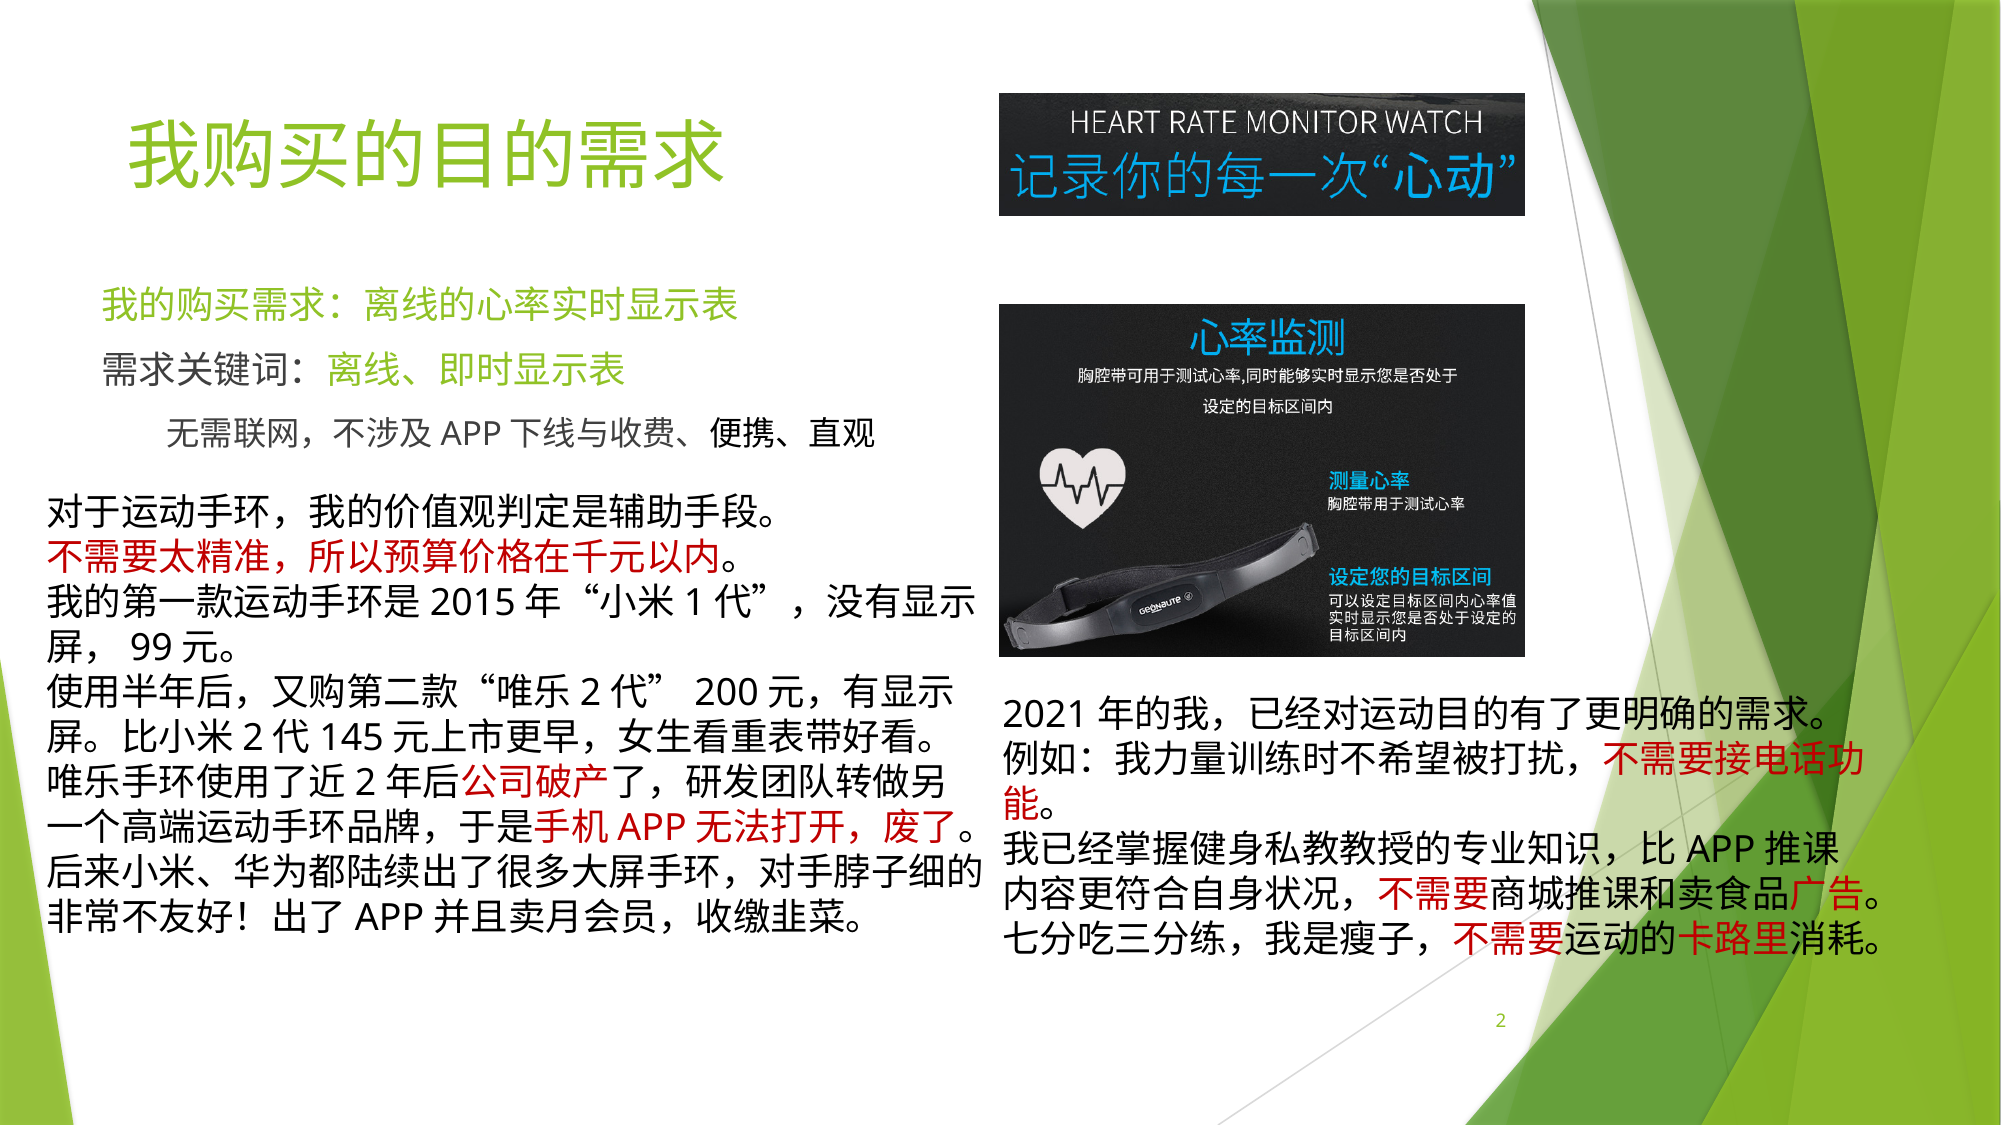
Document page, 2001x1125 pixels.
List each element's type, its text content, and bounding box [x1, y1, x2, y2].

picture [999, 93, 1526, 216]
slide_number 2 [1409, 991, 1522, 1051]
text_box 对于运动手环，我的价值观判定是辅助手段。 不需要太精准，所以预算价格在千元以内。 我的第一款运动手环是2015年“小米1代”，没有显示屏，99元。 使用半年后，又购第二款“唯乐2代”200元，有显示屏。比小米2代145元上市更早，女生看重表带好看。 唯乐手环使用了近2年后公司破产了，研发团队转做另一个高端运动手环品牌，于是手机APP无法打开，废了。 后来小米、华为都陆续出了很多大屏手环，对手脖子细的非常不友好！出了APP并且卖月会员，收缴韭菜。 [31, 480, 1000, 991]
text_box 2021年的我，已经对运动目的有了更明确的需求。 例如：我力量训练时不希望被打扰，不需要接电话功能。 我已经掌握健身私教教授的专业知识，比APP推课内容更符合自身状况，不需要商城推课和卖食品广告。 七分吃三分练，我是瘦子，不需要运动的卡路里消耗。 [987, 682, 1881, 967]
title 我购买的目的需求 [111, 99, 1522, 317]
picture [999, 304, 1526, 657]
list 我的购买需求：离线的心率实时显示表 需求关键词：离线、即时显示表 无需联网，不涉及APP下线与收费、便携、直观 [86, 273, 892, 472]
